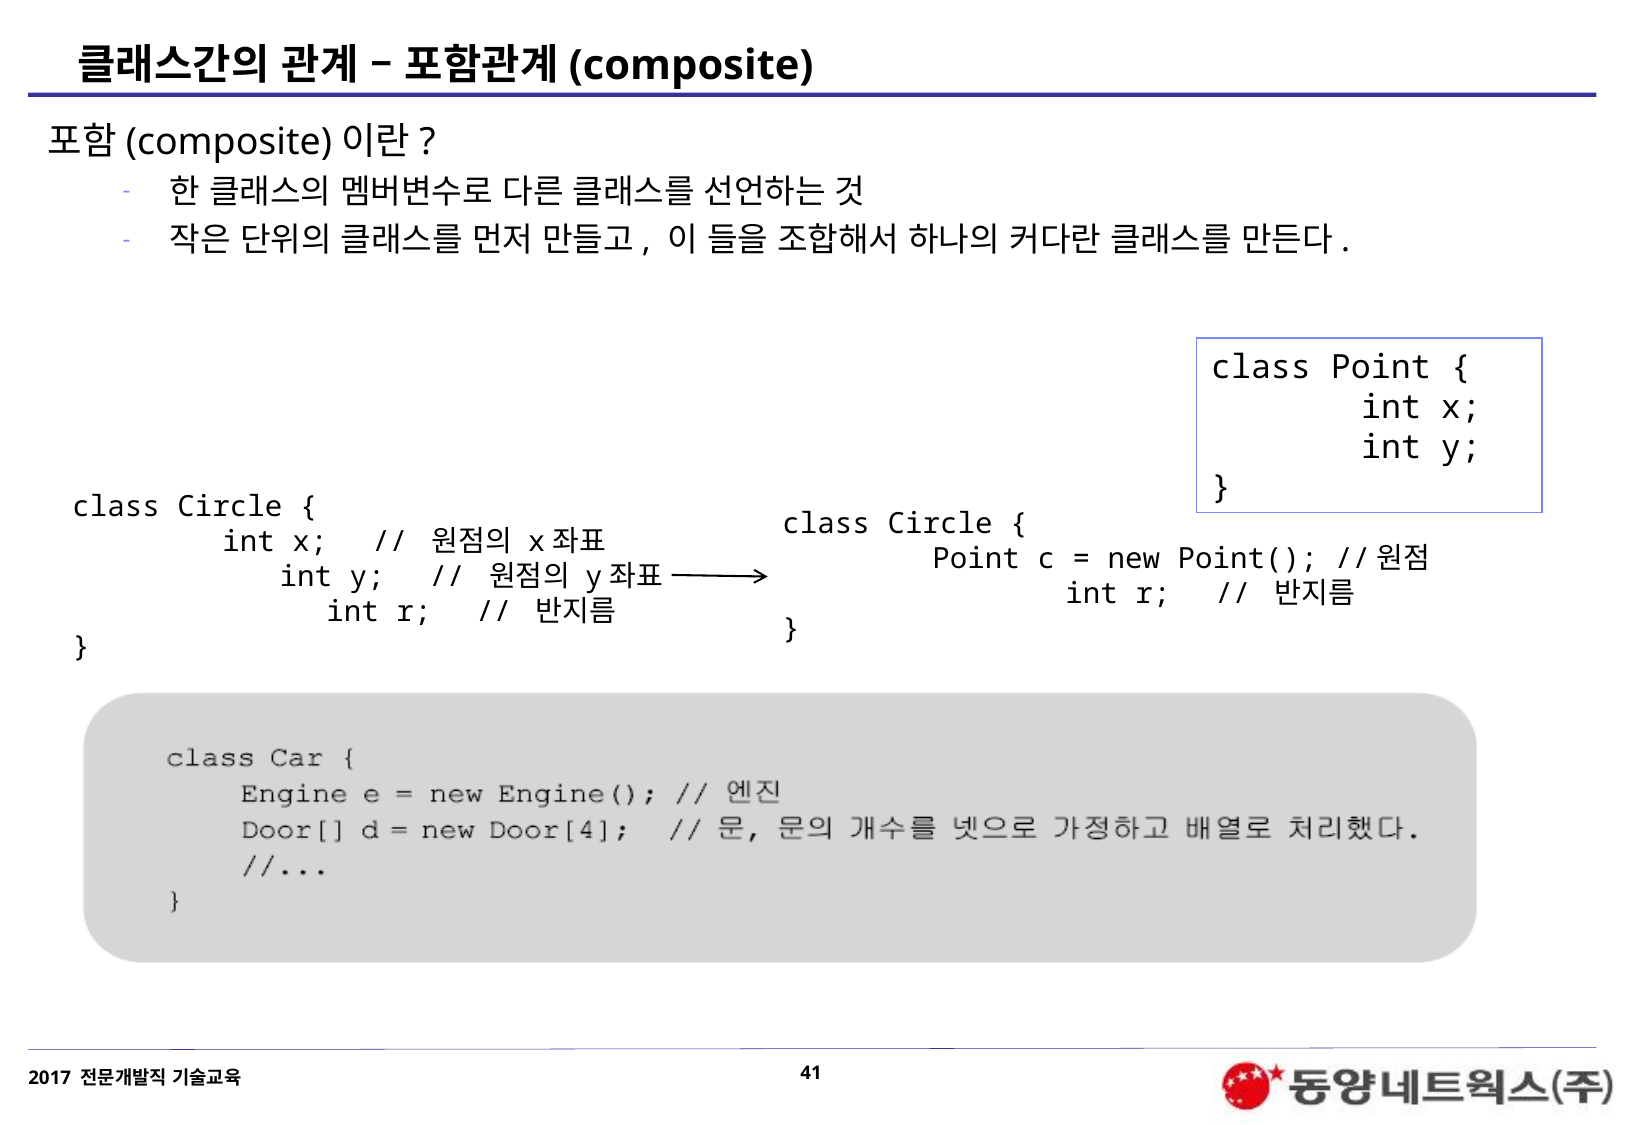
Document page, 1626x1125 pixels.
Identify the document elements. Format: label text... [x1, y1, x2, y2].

list 포함(composite)이란? 한 클래스의 멤버변수로 다른 클래스를 선언하는 것 작은 단위의 클래스를 먼저 만들고, 이 들을 조합해서 하나의 커다란 클래스를 만든다. [37, 112, 1588, 362]
text_box class Circle { Point c = new Point(); //원점 int r; // 반지름 } [767, 497, 1504, 652]
picture [57, 680, 1485, 973]
picture [1213, 1051, 1625, 1125]
text_box class Circle { int x; // 원점의 x좌표 int y; // 원점의 y좌표 int r; // 반지름 } [57, 479, 736, 670]
text_box class Point { int x; int y; } [1196, 337, 1542, 513]
title 클래스간의 관계 – 포함관계(composite) [62, 29, 1568, 96]
